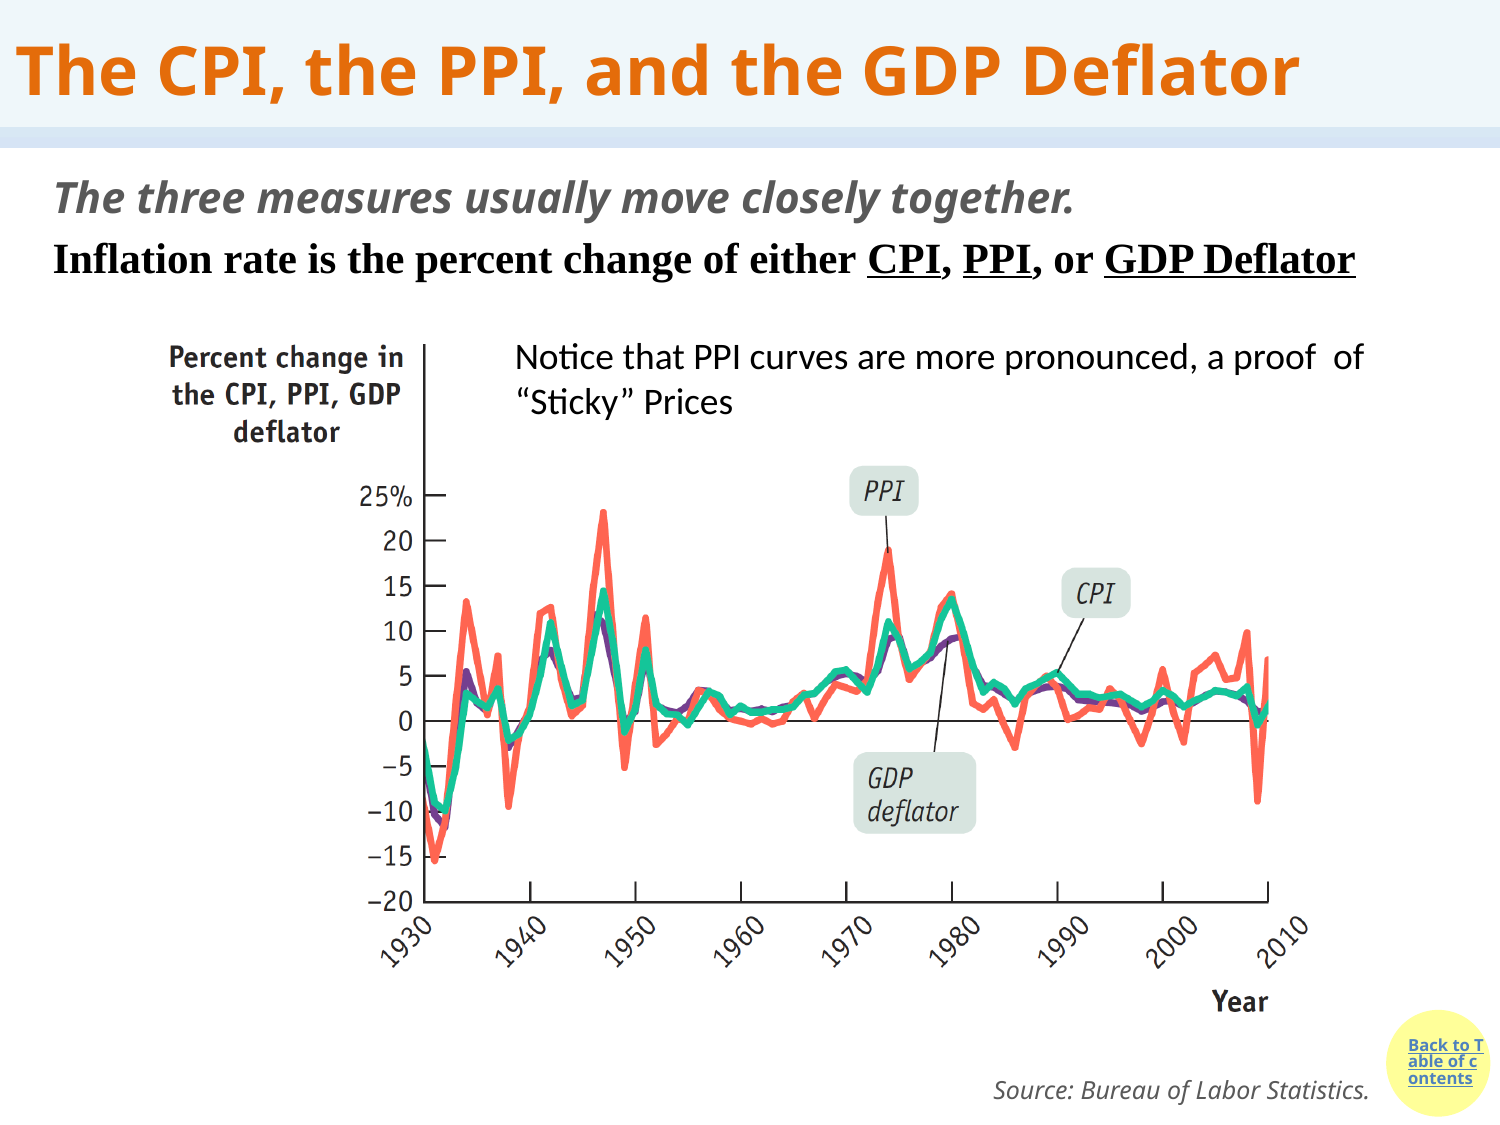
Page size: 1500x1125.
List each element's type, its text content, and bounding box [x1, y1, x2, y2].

list The three measures usually move closely together. Inflation rate is the percent change of either CPI, PPI, or GDP Deflator [37, 162, 1488, 325]
text_box Notice that PPI curves are more pronounced, a proof of “Sticky” Prices [1341, 324, 1425, 430]
title The CPI, the PPI, and the GDP Deflator [0, 0, 1500, 138]
text_box Source: Bureau of Labor Statistics. [978, 1067, 1387, 1112]
picture [137, 312, 1338, 1040]
